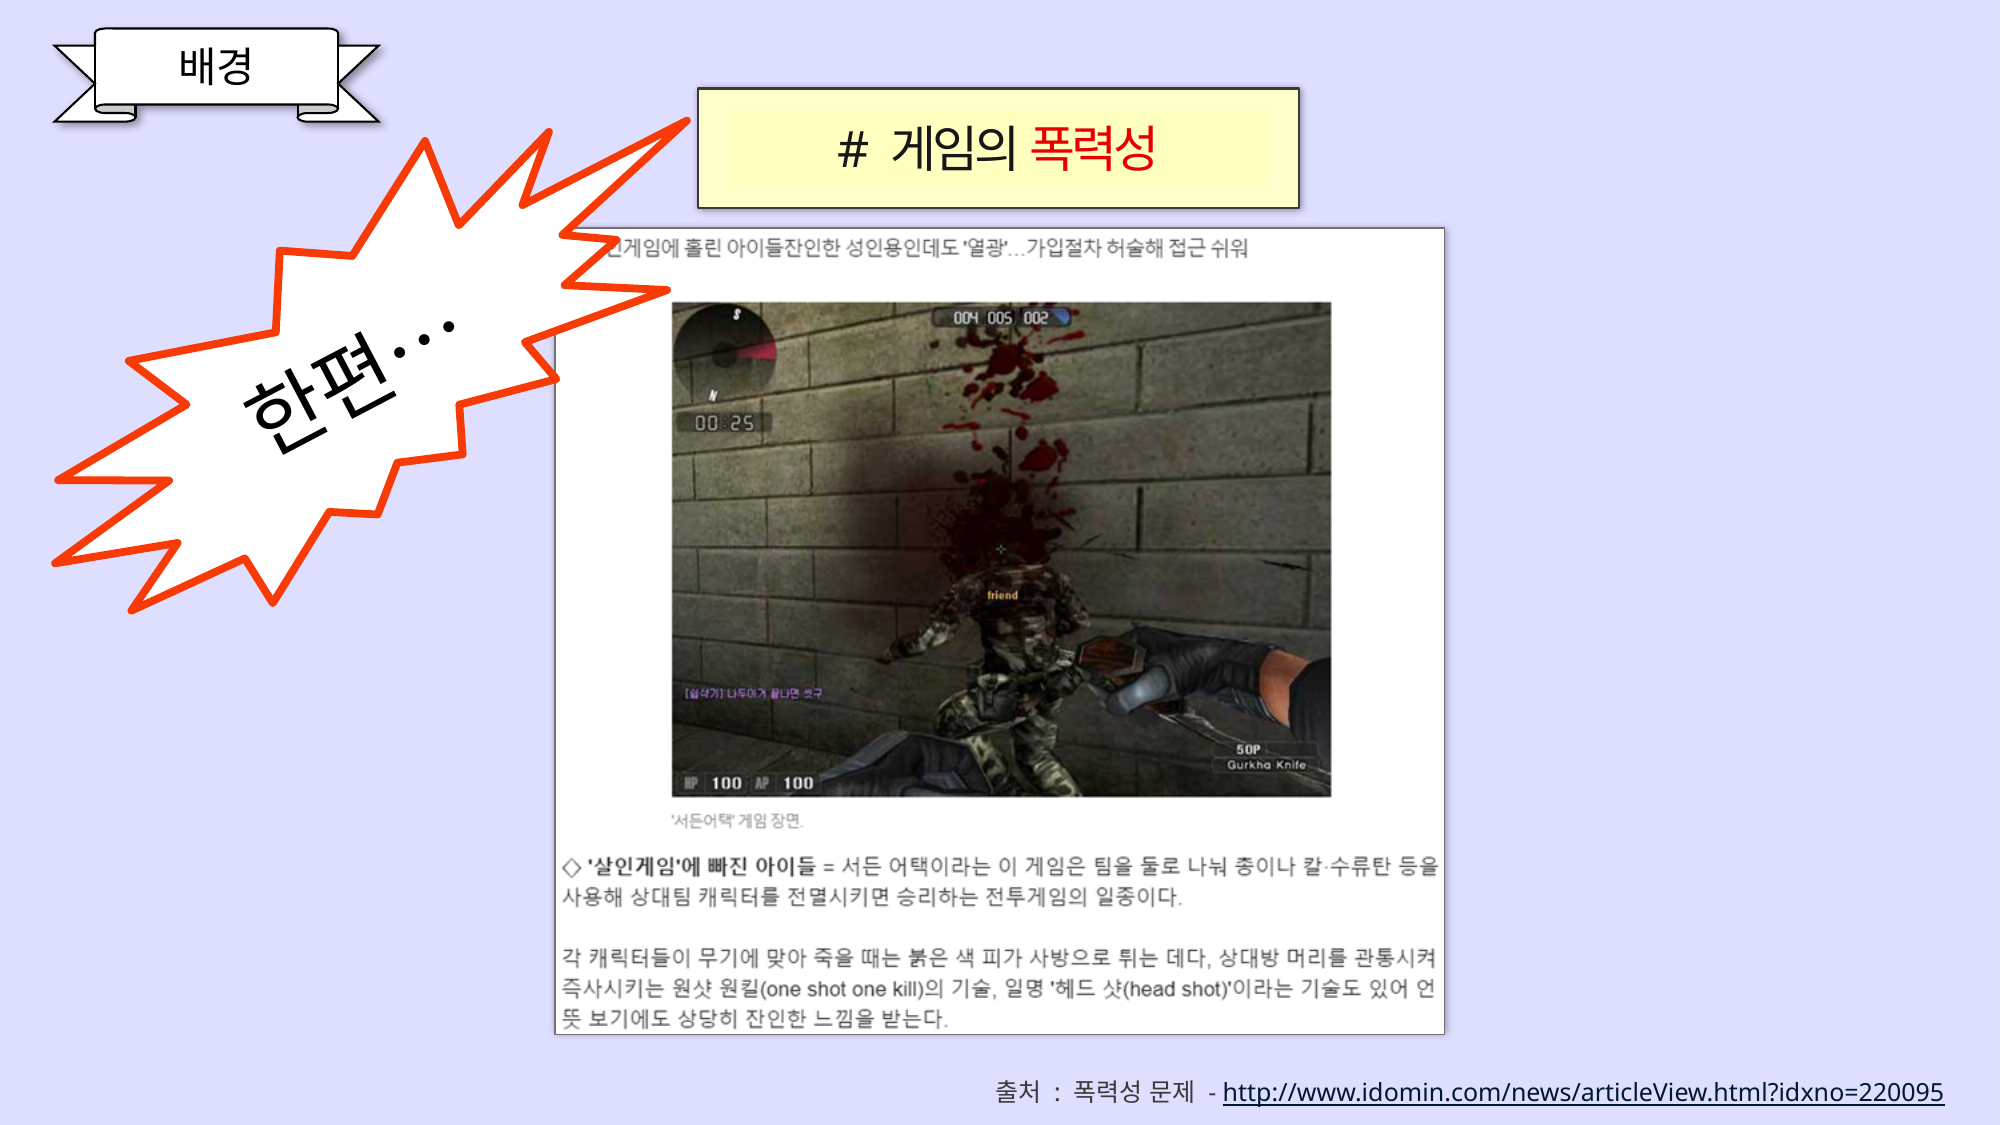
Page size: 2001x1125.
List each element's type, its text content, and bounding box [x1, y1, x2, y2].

text_box 배경 [132, 31, 301, 102]
text_box 한편… [54, 119, 688, 612]
text_box 출처 : 폭력성 문제 - http://www.idomin.com/news/articleView.html?idxno=220095 [980, 1069, 1961, 1119]
text_box # 게임의 폭력성 [729, 110, 1268, 186]
text_box [697, 87, 1300, 209]
picture [555, 228, 1444, 1034]
text_box [51, 27, 382, 123]
